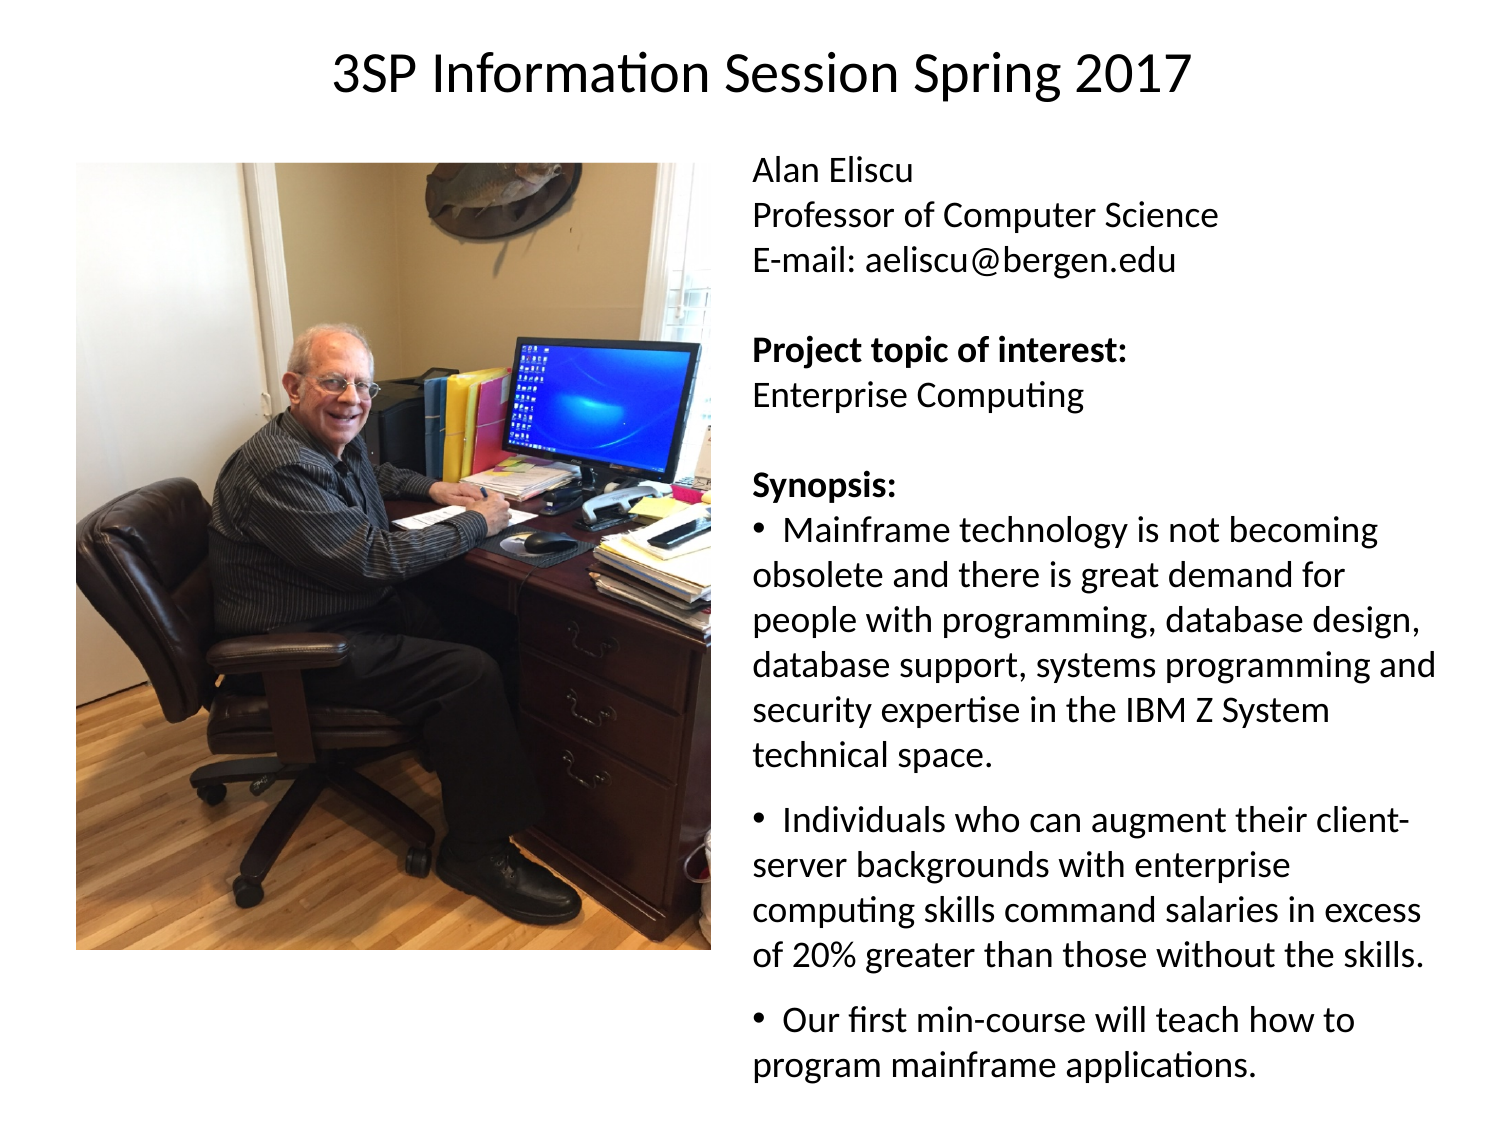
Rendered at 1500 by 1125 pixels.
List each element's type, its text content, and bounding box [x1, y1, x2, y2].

picture [0, 163, 787, 949]
text_box Alan Eliscu Professor of Computer Science E-mail: aeliscu@bergen.edu Project topic of interest: Enterprise Computing Synopsis: Mainframe technology is not becoming obsolete and there is great demand for people with programming, database design, database support, systems programming and security expertise in the IBM Z System technical space. Individuals who can augment their client-server backgrounds with enterprise computing skills command salaries in excess of 20% greater than those without the skills. Our first min-course will teach how to program mainframe applications. [737, 137, 1463, 1093]
text_box 3SP Information Session Spring 2017 [150, 26, 1375, 112]
